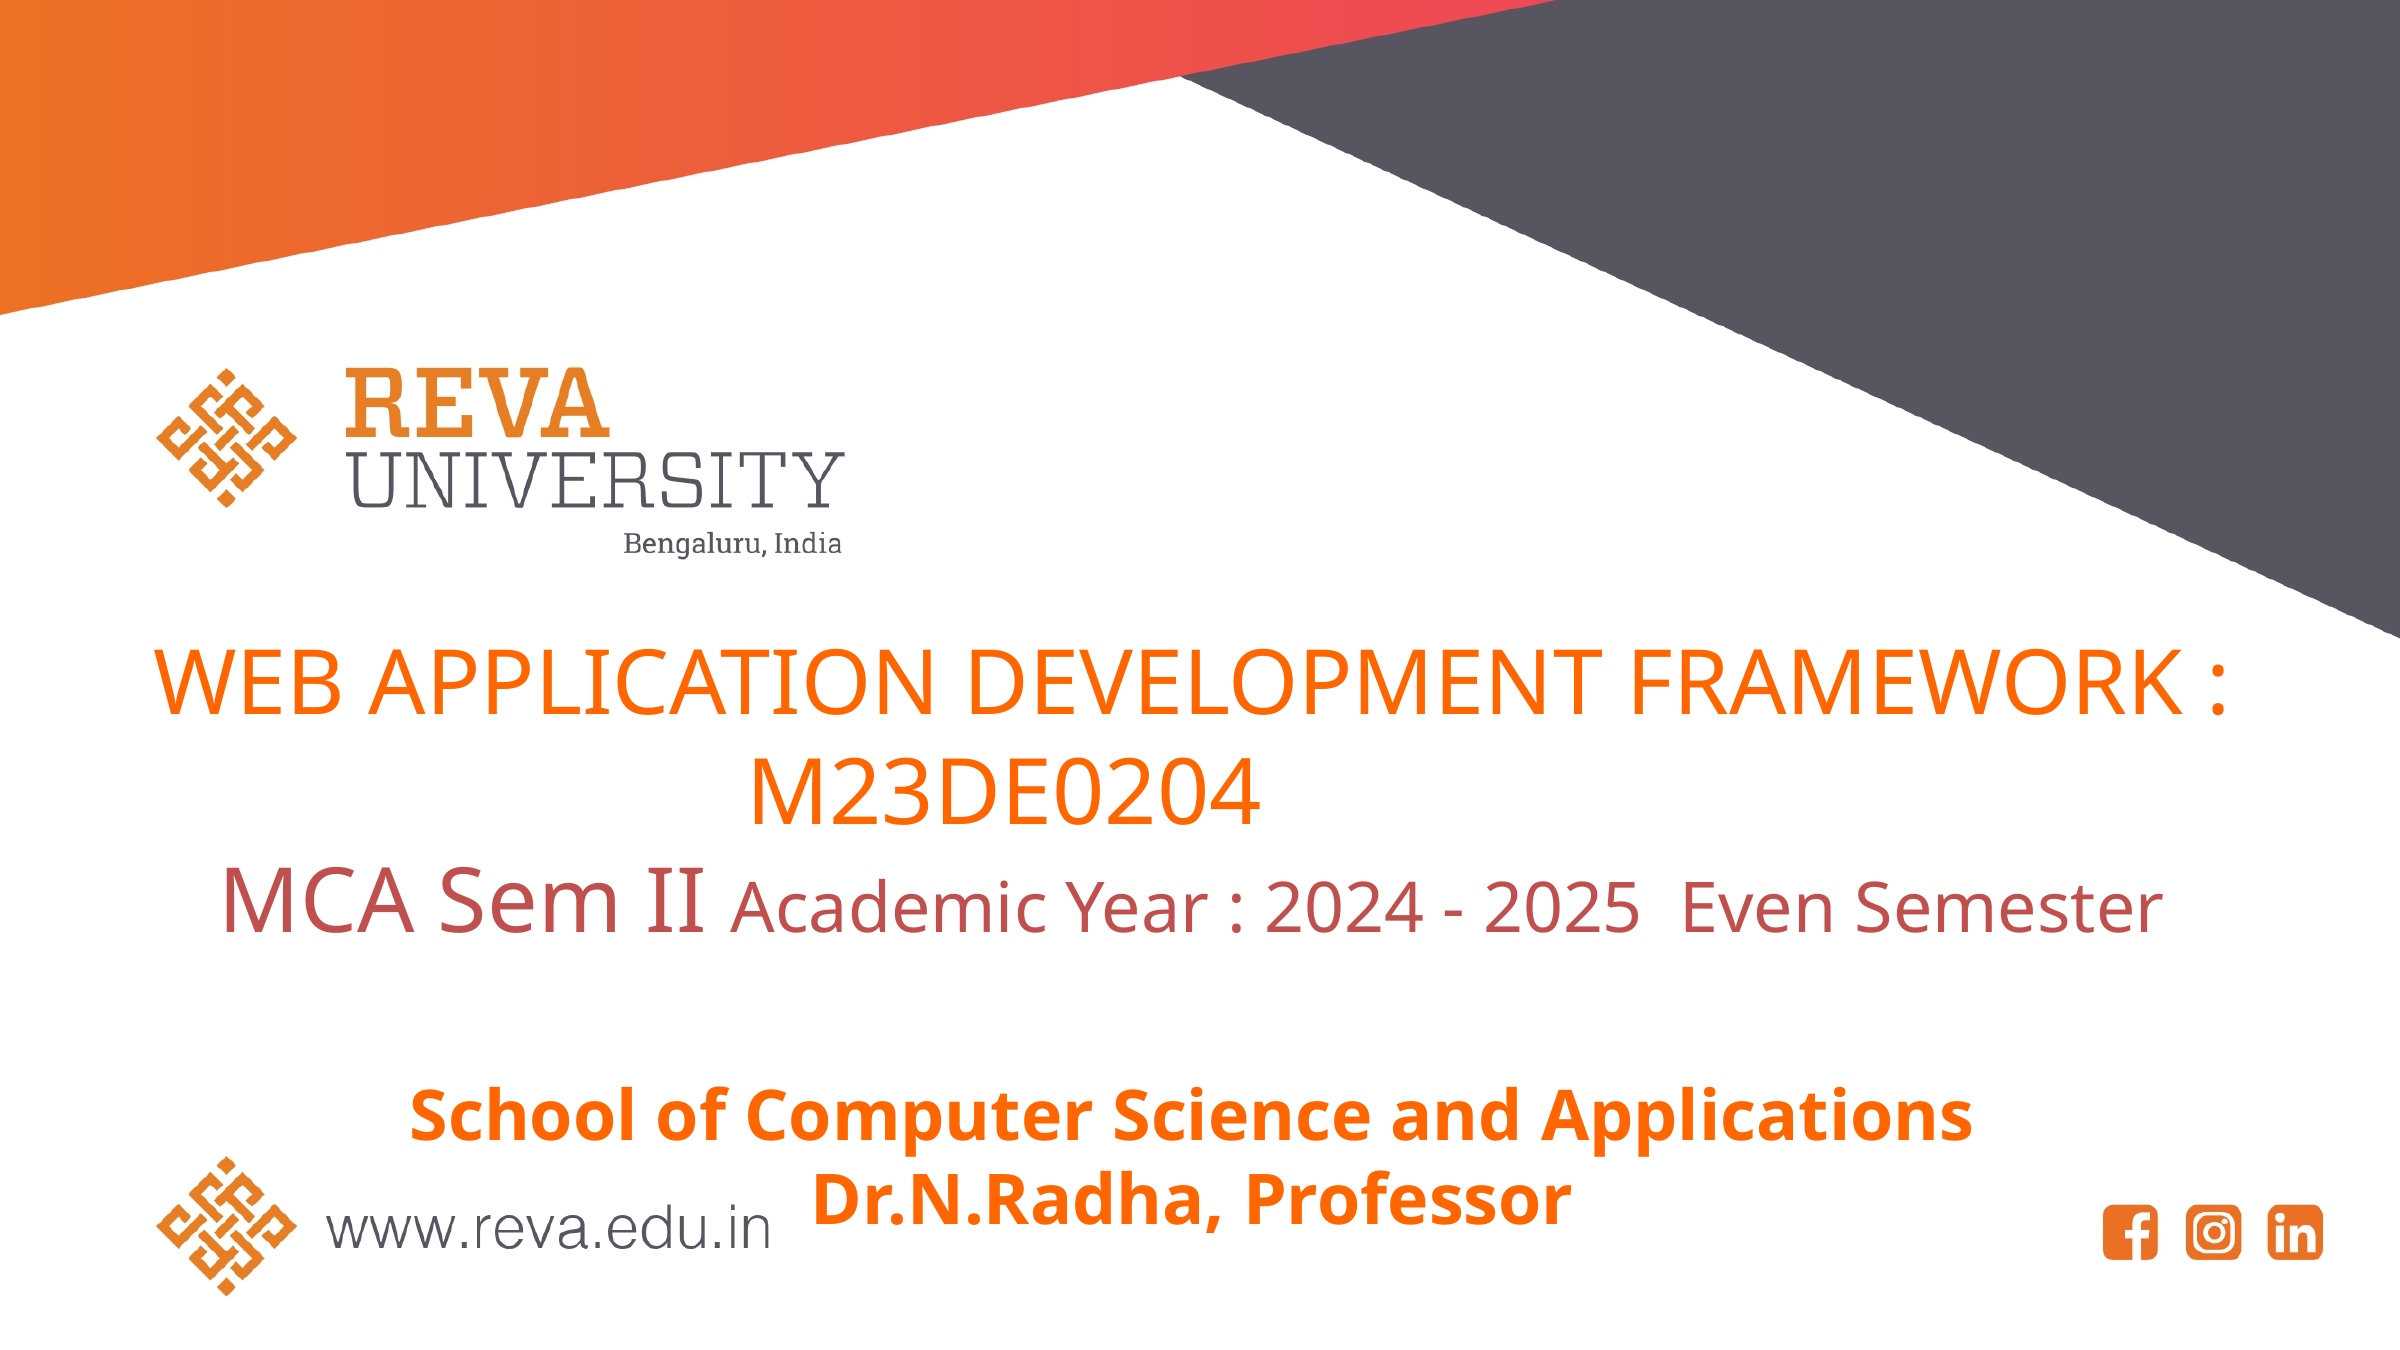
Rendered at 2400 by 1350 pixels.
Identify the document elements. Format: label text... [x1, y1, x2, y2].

title WEB APPLICATION DEVELOPMENT FRAMEWORK : M23DE0204 MCA Sem II Academic Year : 2024 - 2025 Even Semester School of Computer Science and Applications Dr.N.Radha, Professor [75, 614, 2310, 900]
picture [0, 0, 2400, 1350]
